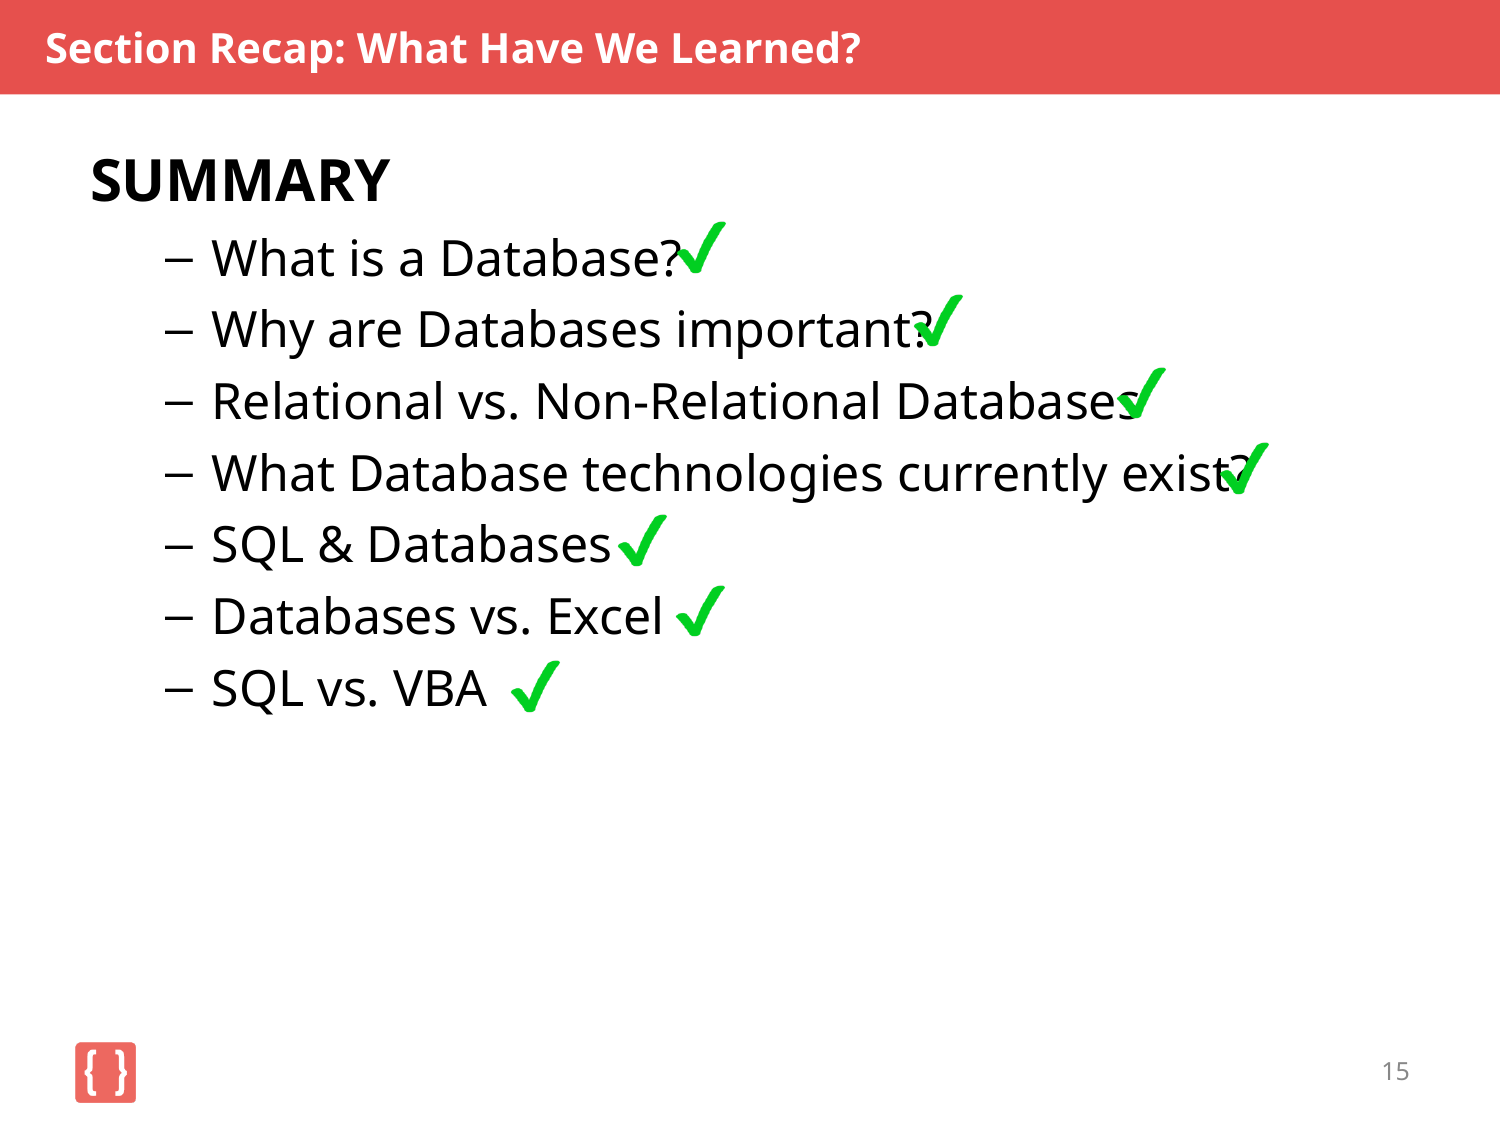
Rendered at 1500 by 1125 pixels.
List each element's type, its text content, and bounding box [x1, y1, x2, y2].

picture [502, 654, 567, 720]
picture [905, 287, 970, 353]
picture [668, 214, 733, 280]
picture [1108, 360, 1174, 426]
picture [1210, 435, 1276, 501]
list SUMMARY What is a Database? Why are Databases important? Relational vs. Non-Relational Databases What Database technologies currently exist? SQL & Databases Databases vs. Excel SQL vs. VBA [75, 143, 1425, 1058]
slide_number 15 [1074, 1042, 1425, 1103]
title Section Recap: What Have We Learned? [0, 0, 1500, 95]
picture [75, 1058, 136, 1103]
picture [608, 508, 674, 573]
picture [667, 578, 732, 644]
